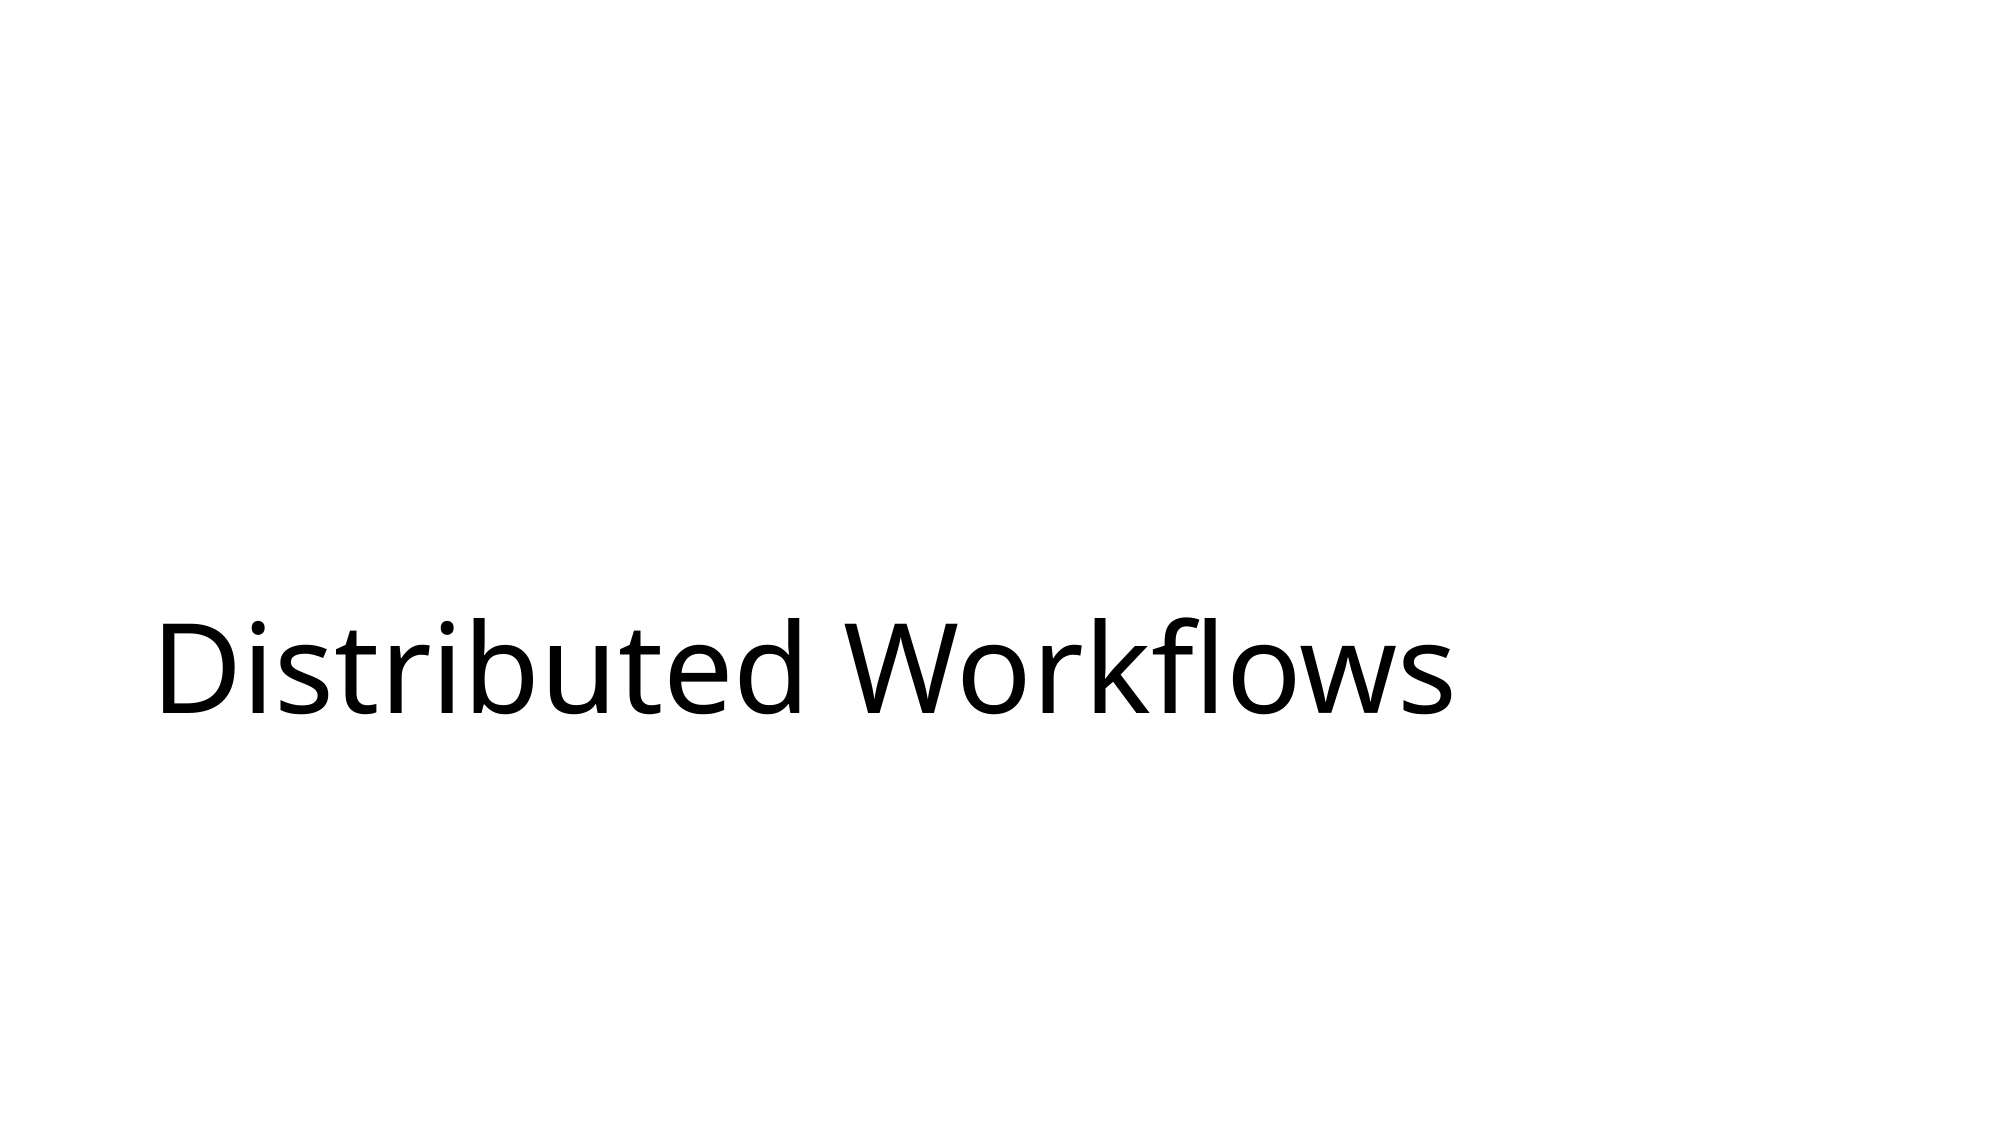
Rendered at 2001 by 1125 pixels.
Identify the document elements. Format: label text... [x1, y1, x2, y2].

title Distributed Workflows [136, 280, 1862, 749]
